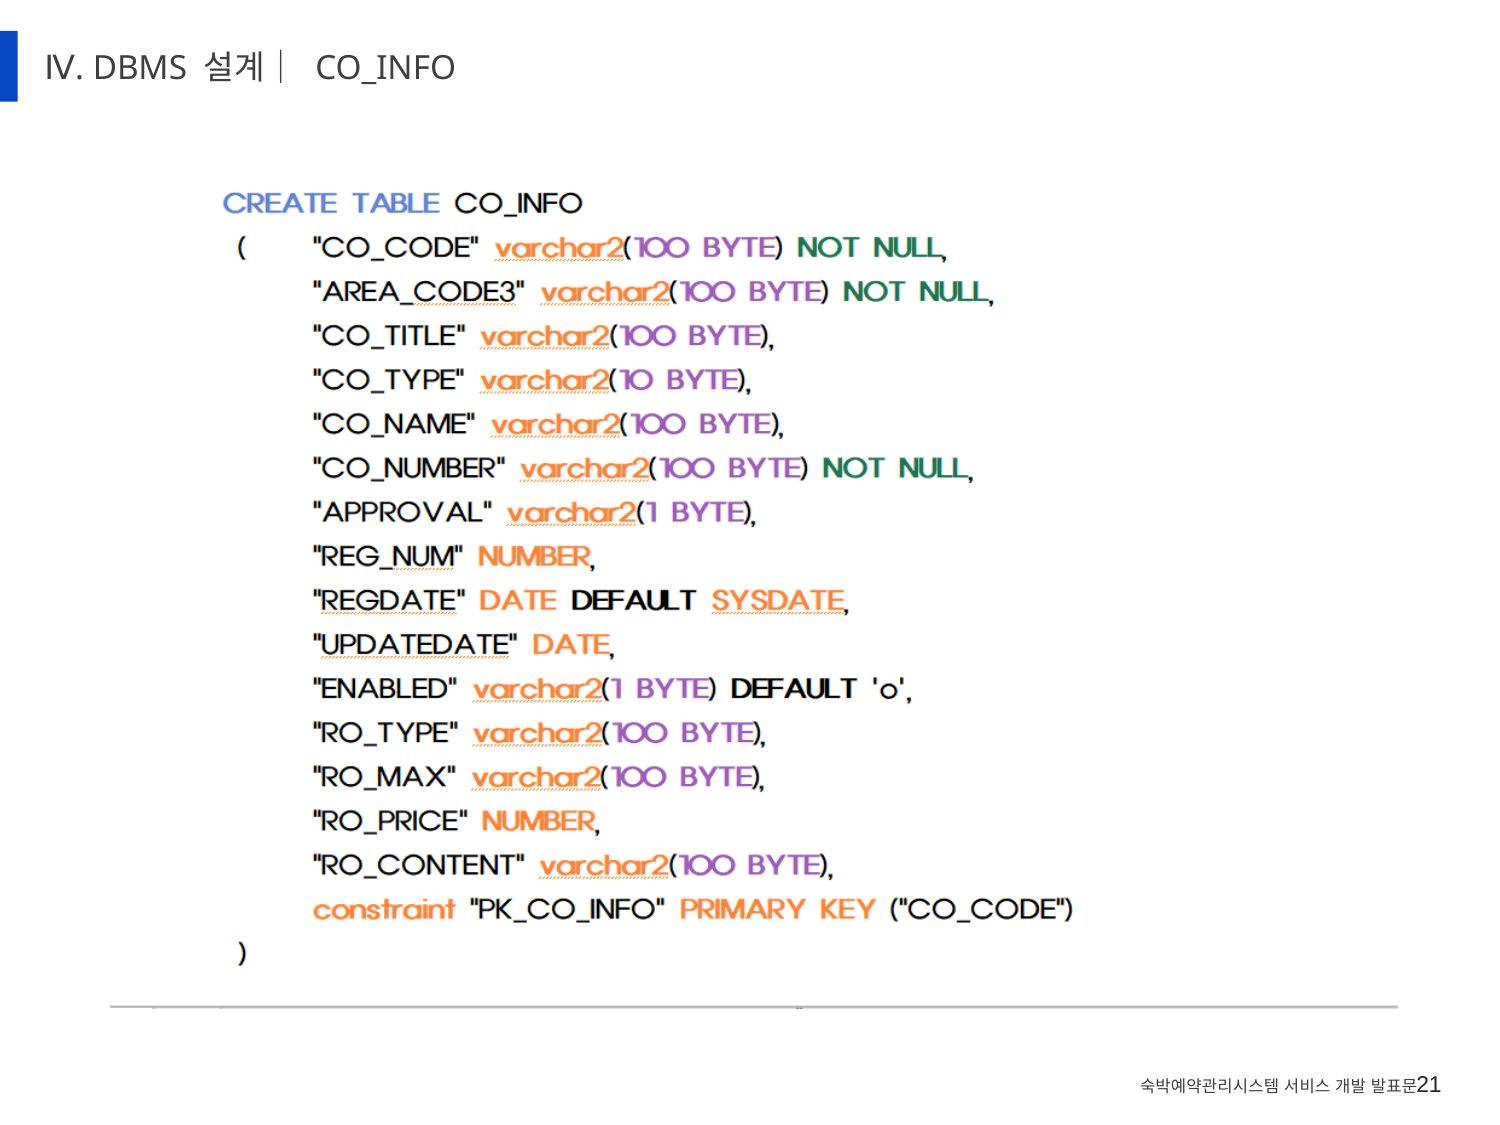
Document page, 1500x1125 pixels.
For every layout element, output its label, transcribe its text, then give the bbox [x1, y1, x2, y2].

picture [110, 162, 1399, 1009]
text_box Ⅳ. DBMS 설계｜ CO_INFO [29, 38, 625, 94]
